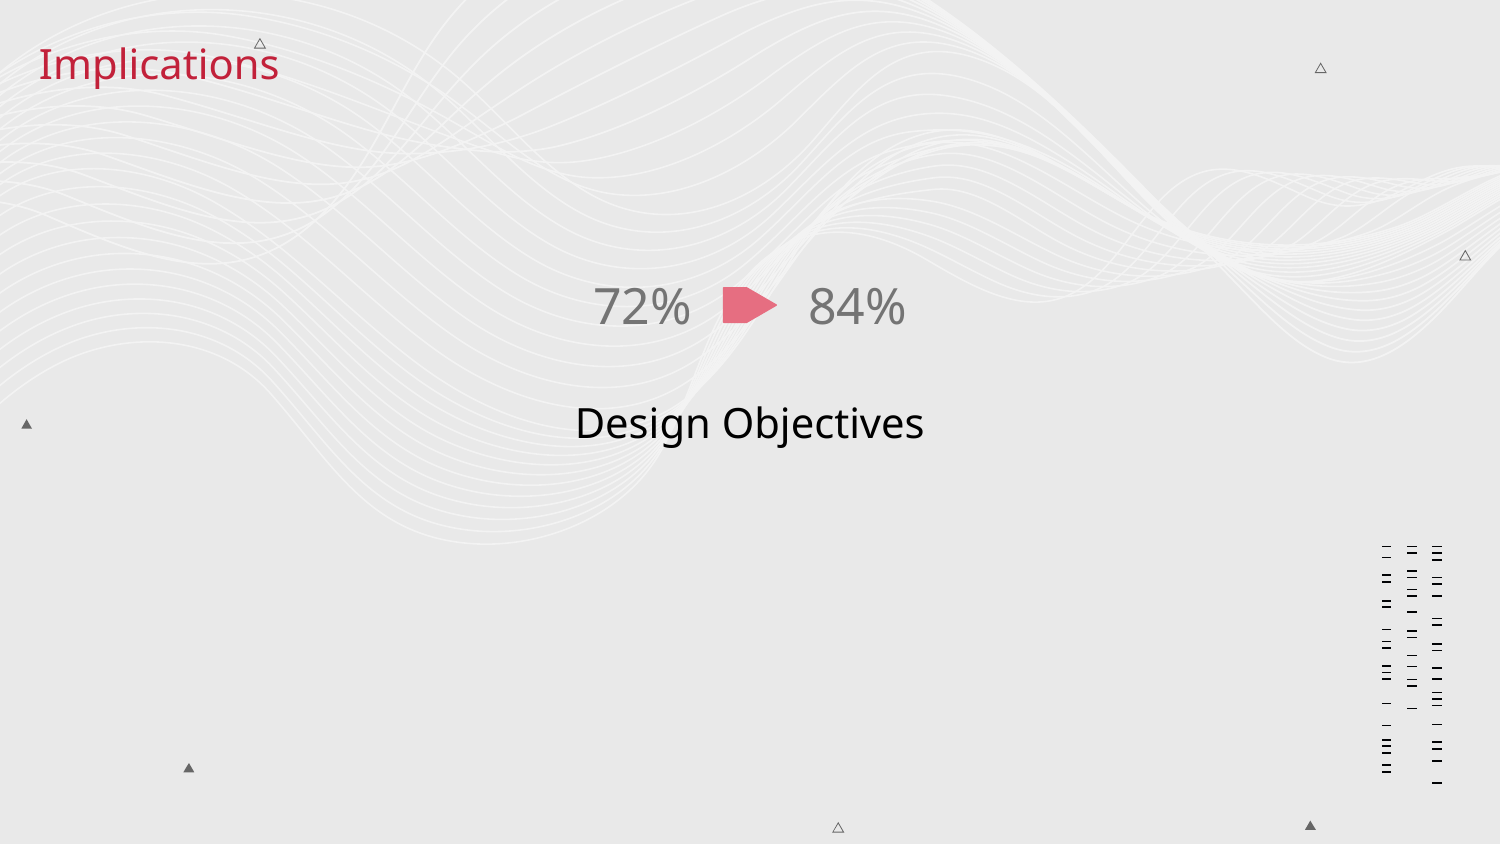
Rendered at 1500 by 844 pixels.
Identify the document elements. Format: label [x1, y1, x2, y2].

text_box [578, 267, 922, 342]
text_box [39, 36, 380, 89]
text_box [560, 389, 940, 454]
